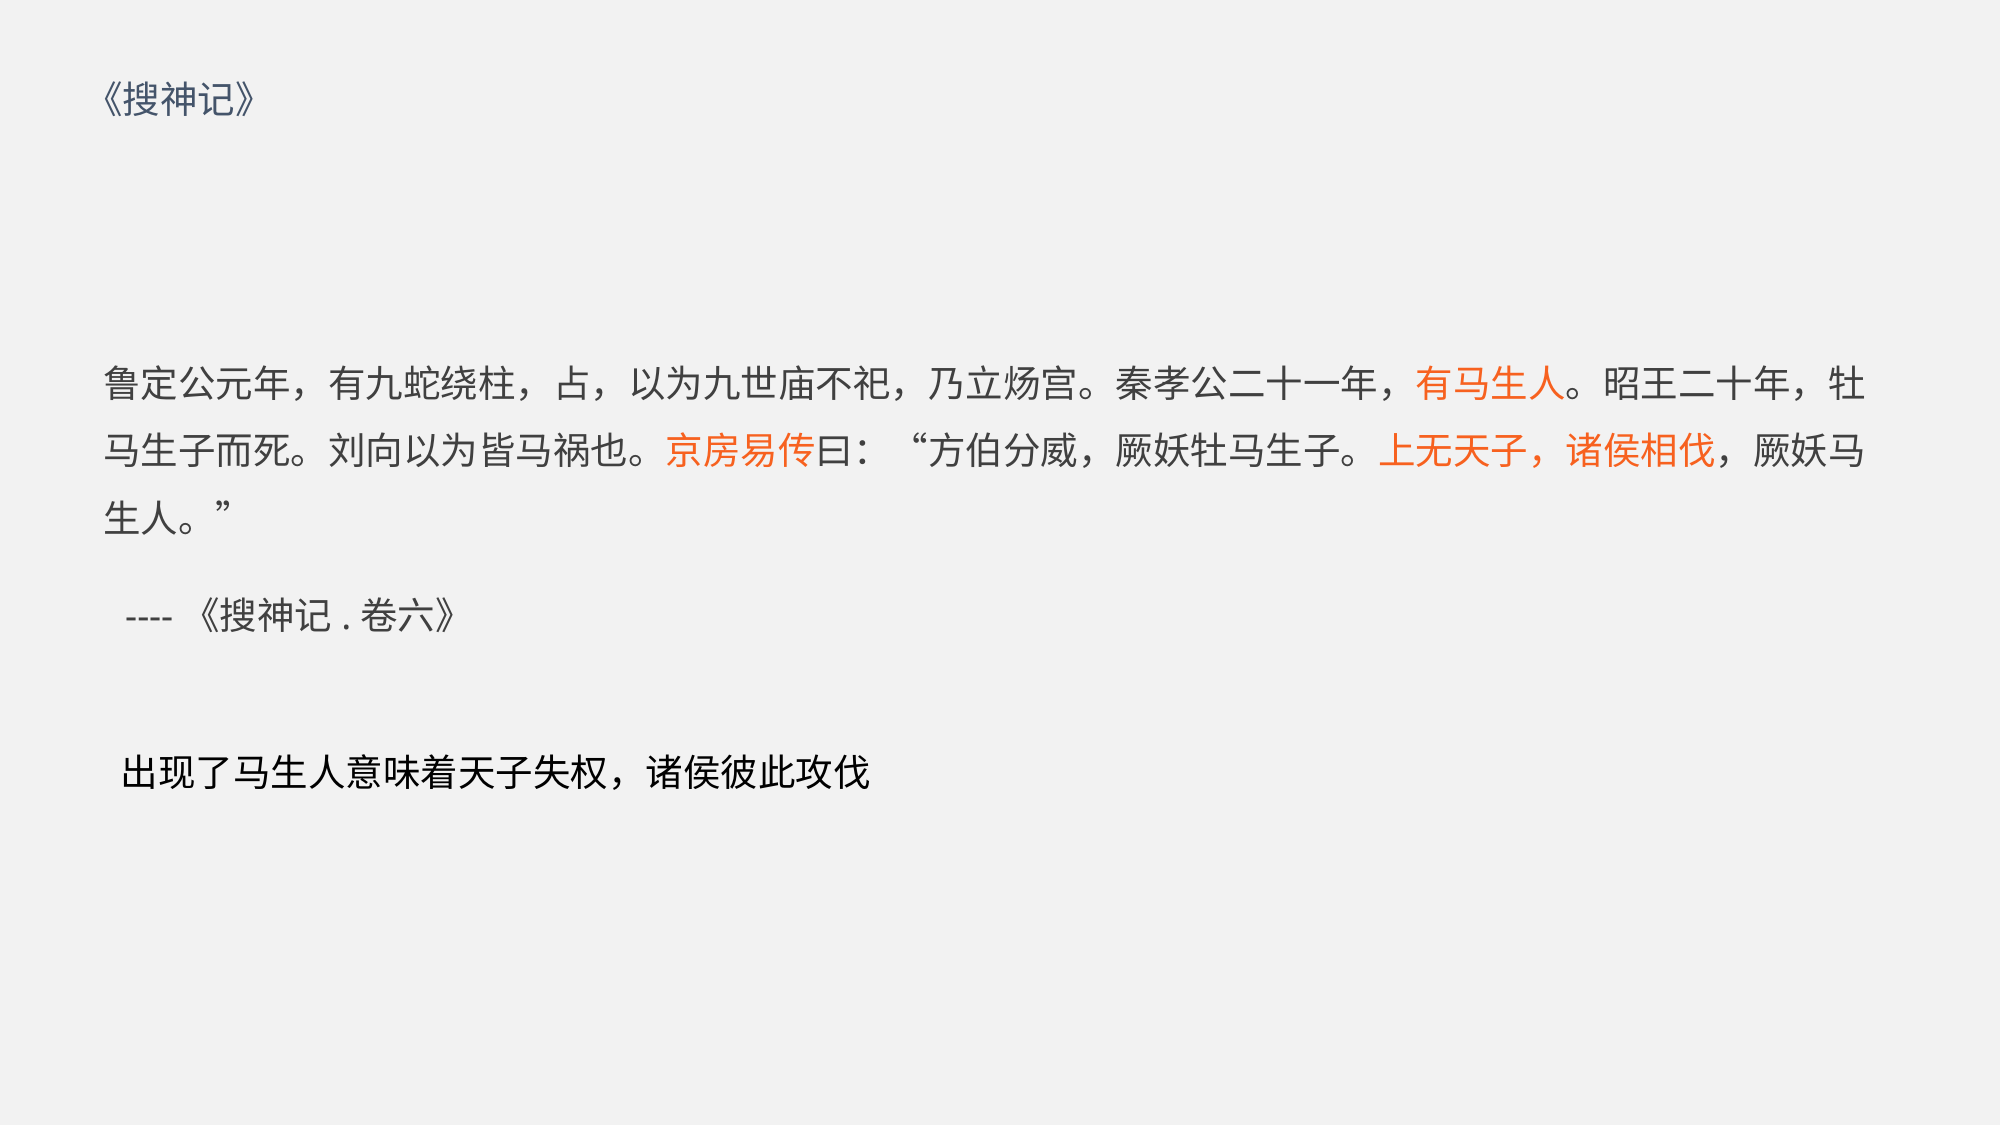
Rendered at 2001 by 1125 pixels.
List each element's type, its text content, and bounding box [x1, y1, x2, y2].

text_box 《搜神记》 [70, 68, 1894, 129]
text_box ----《搜神记.卷六》 [110, 584, 488, 645]
text_box 鲁定公元年，有九蛇绕柱，占，以为九世庙不祀，乃立炀宫。秦孝公二十一年，有马生人。昭王二十年，牡马生子而死。刘向以为皆马祸也。京房易传曰：“方伯分威，厥妖牡马生子。上无天子，诸侯相伐，厥妖马生人。” [88, 329, 1912, 547]
text_box 出现了马生人意味着天子失权，诸侯彼此攻伐 [106, 741, 886, 801]
